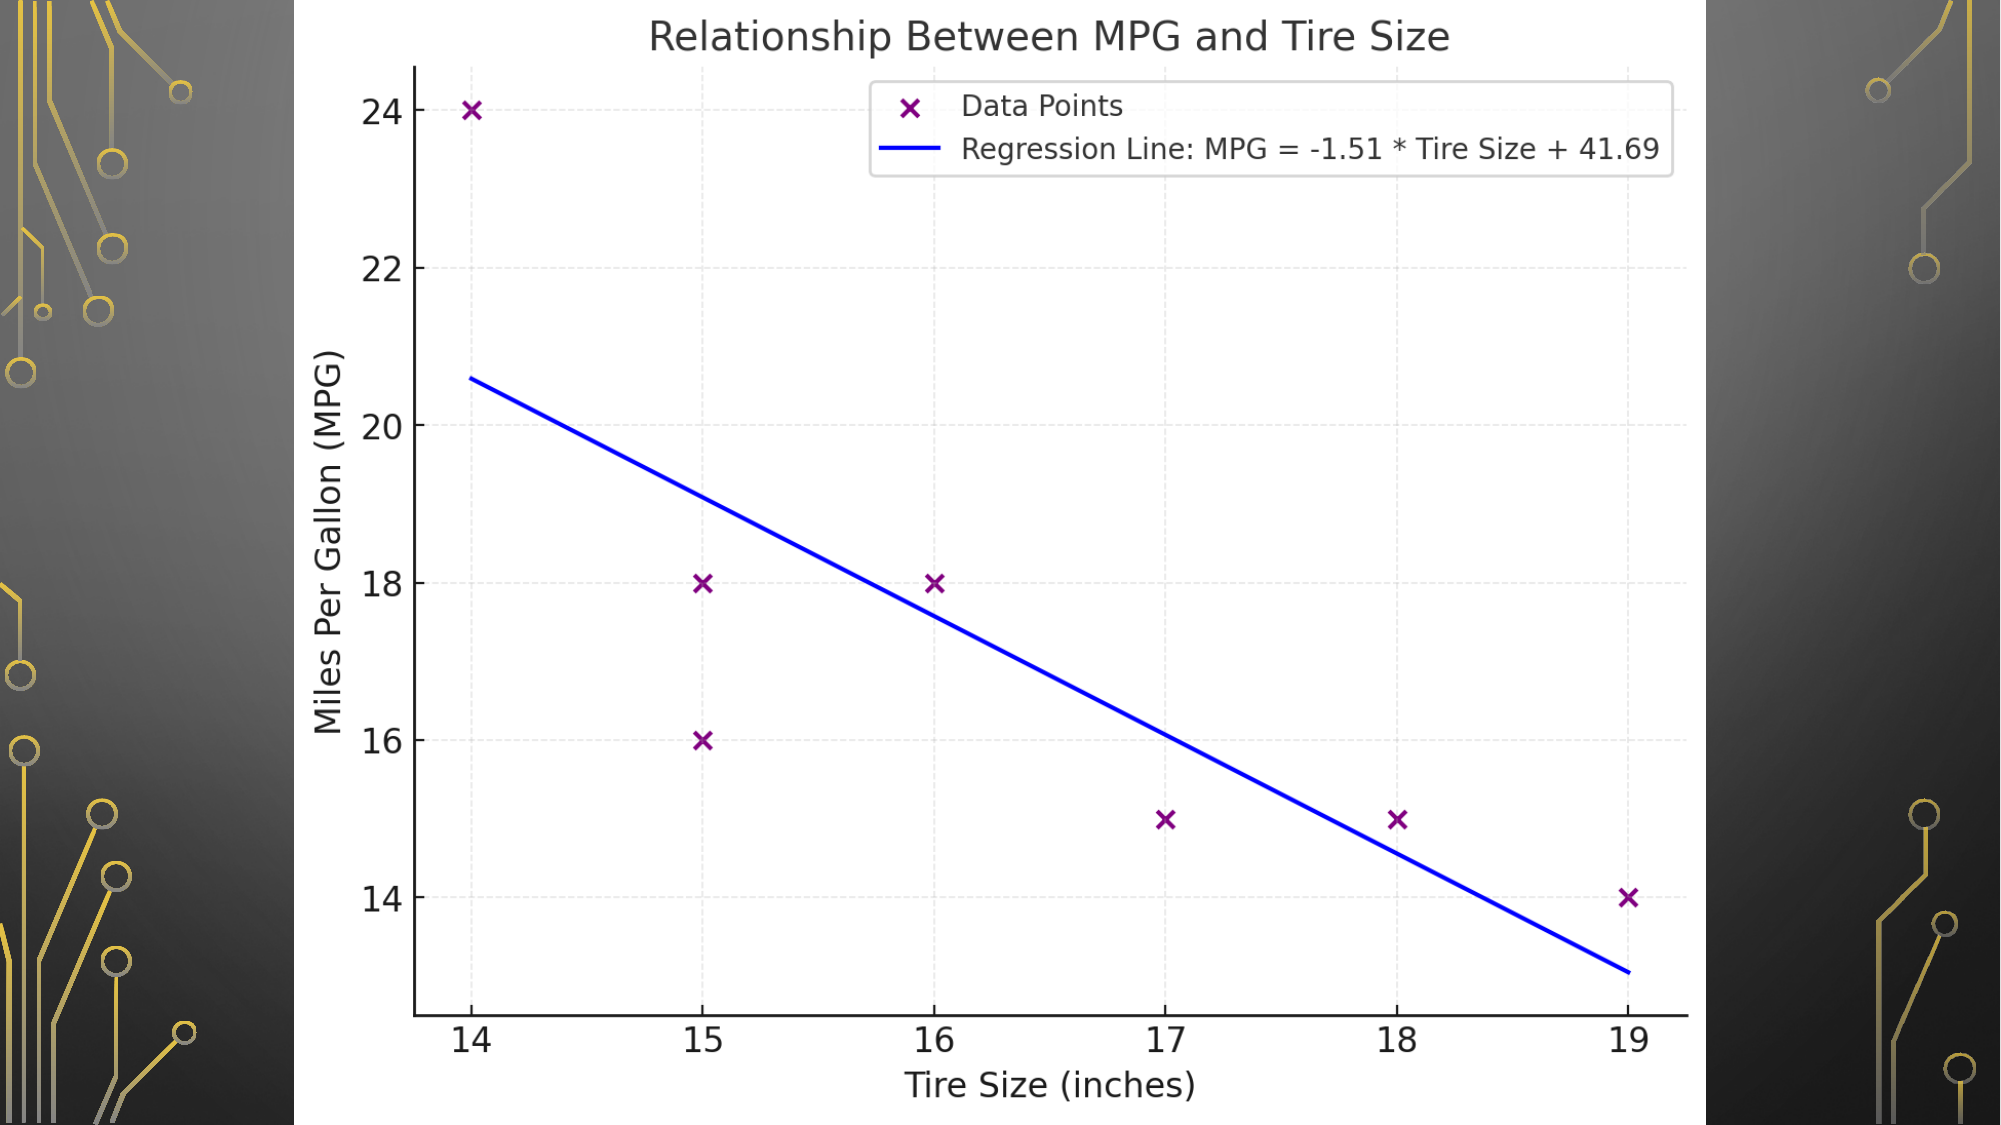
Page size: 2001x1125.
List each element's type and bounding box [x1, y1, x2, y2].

picture [293, 0, 1706, 1125]
